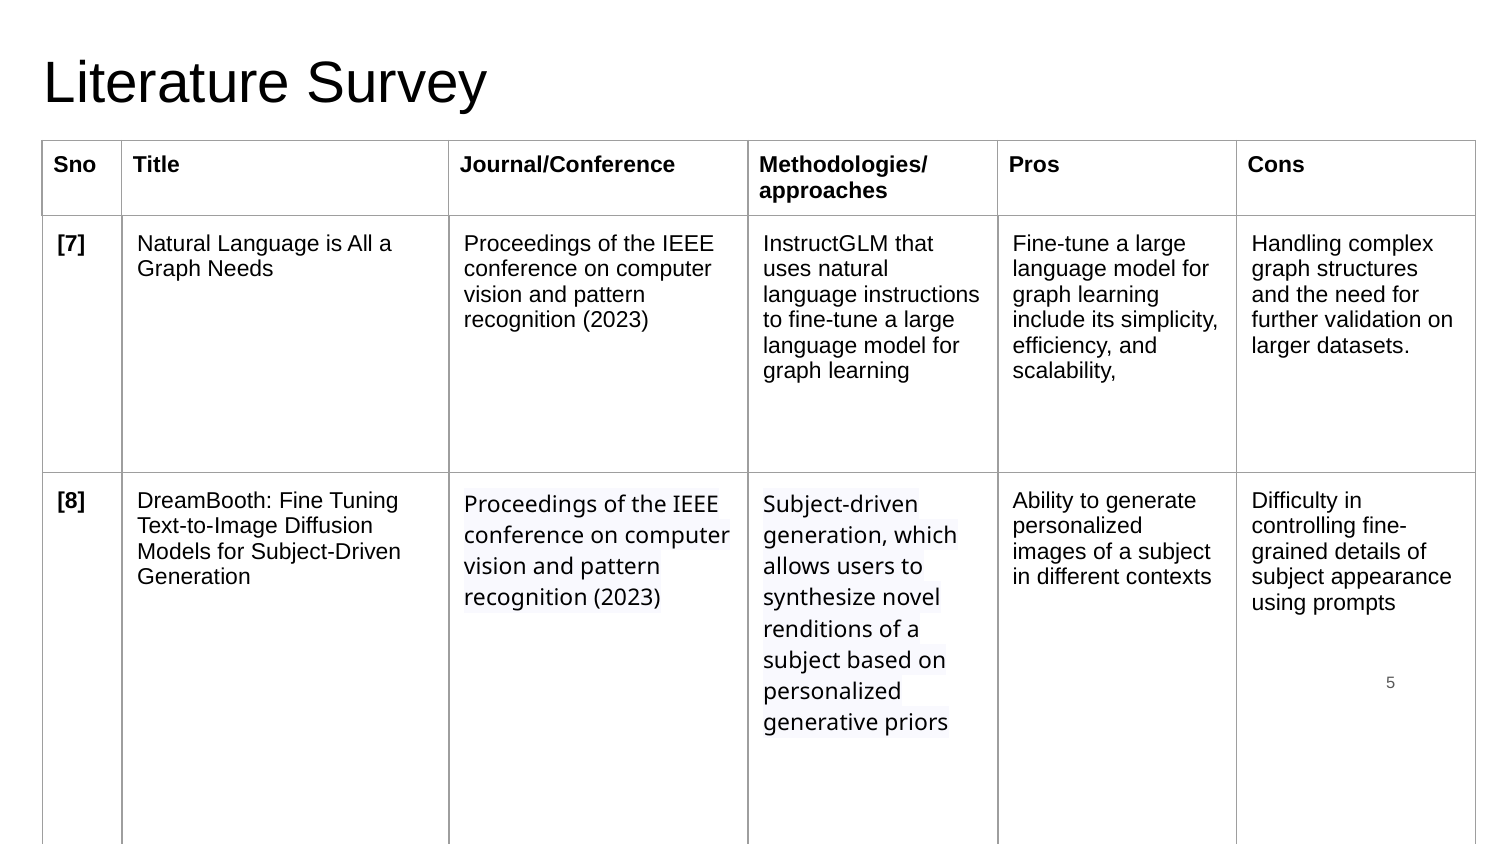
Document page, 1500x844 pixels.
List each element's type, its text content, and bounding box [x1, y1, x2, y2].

table_header Handling complex graph structures and the need for further validation on larger datasets. [1237, 216, 1475, 472]
table_cell Subject-driven generation, which allows users to synthesize novel renditions of a subject based on personalized generative priors [749, 473, 997, 844]
table_cell Ability to generate personalized images of a subject in different contexts [999, 473, 1236, 844]
table_cell Proceedings of the IEEE conference on computer vision and pattern recognition (2023) [450, 473, 747, 844]
table_cell Difficulty in controlling fine-grained details of subject appearance using prompts [1237, 473, 1475, 844]
table_header [7] [43, 216, 121, 472]
table_cell DreamBooth: Fine Tuning Text-to-Image Diffusion Models for Subject-Driven Generation [123, 473, 448, 844]
table_header Journal/Conference [449, 141, 747, 215]
table_cell [8] [43, 473, 121, 844]
table_header Methodologies/approaches [749, 141, 997, 215]
table_header Cons [1237, 141, 1475, 215]
table_header Pros [998, 141, 1236, 215]
table_header Sno [43, 141, 121, 215]
title Literature Survey [32, 38, 1421, 111]
table_header Fine-tune a large language model for graph learning include its simplicity, efficiency, and scalability, [999, 216, 1236, 472]
table_header Natural Language is All a Graph Needs [123, 216, 448, 472]
table_header InstructGLM that uses natural language instructions to fine-tune a large language model for graph learning [749, 216, 997, 472]
table_header Proceedings of the IEEE conference on computer vision and pattern recognition (2023) [450, 216, 747, 472]
table_header Title [122, 141, 448, 215]
